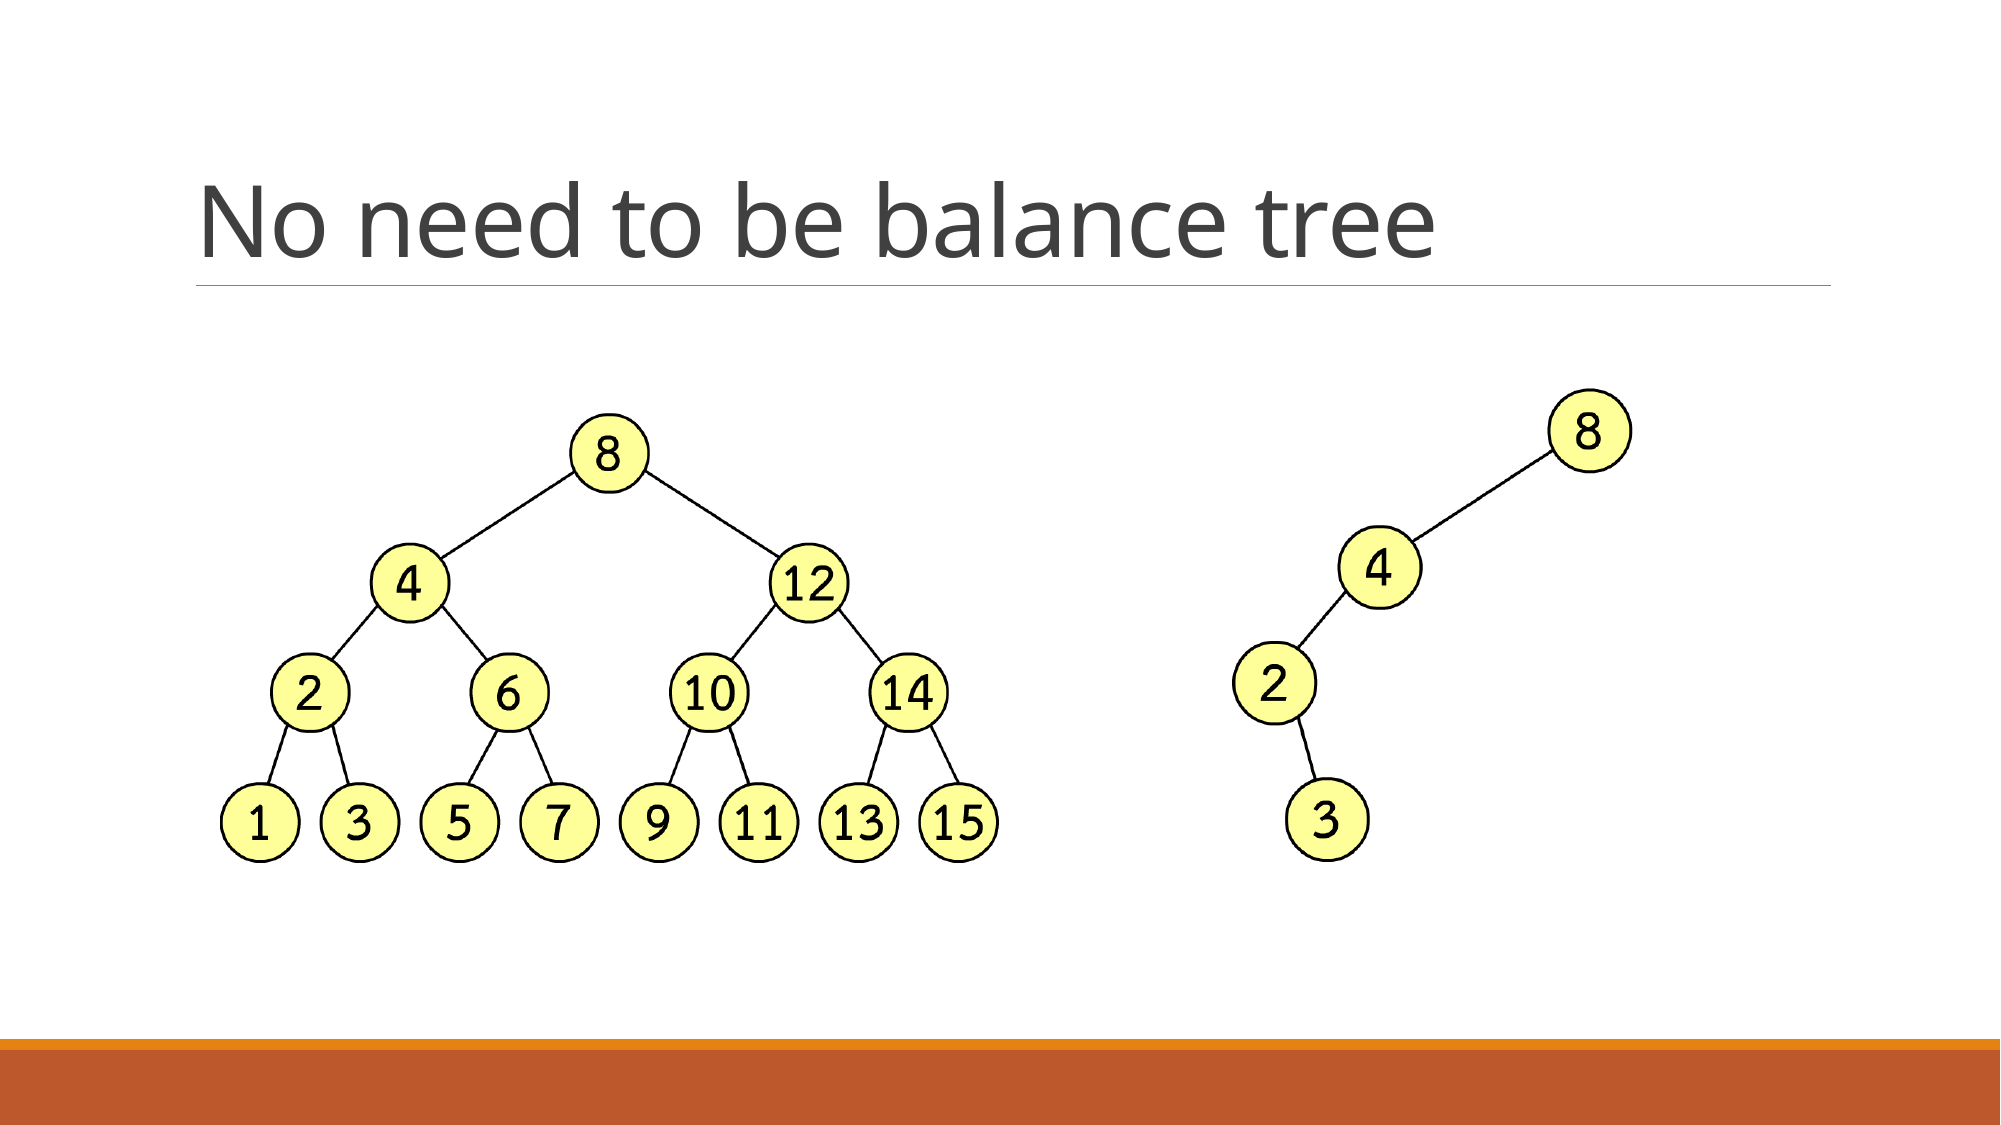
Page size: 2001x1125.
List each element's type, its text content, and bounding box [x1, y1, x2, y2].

title No need to be balance tree [180, 47, 1830, 285]
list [220, 406, 1001, 876]
picture [1231, 381, 1633, 877]
